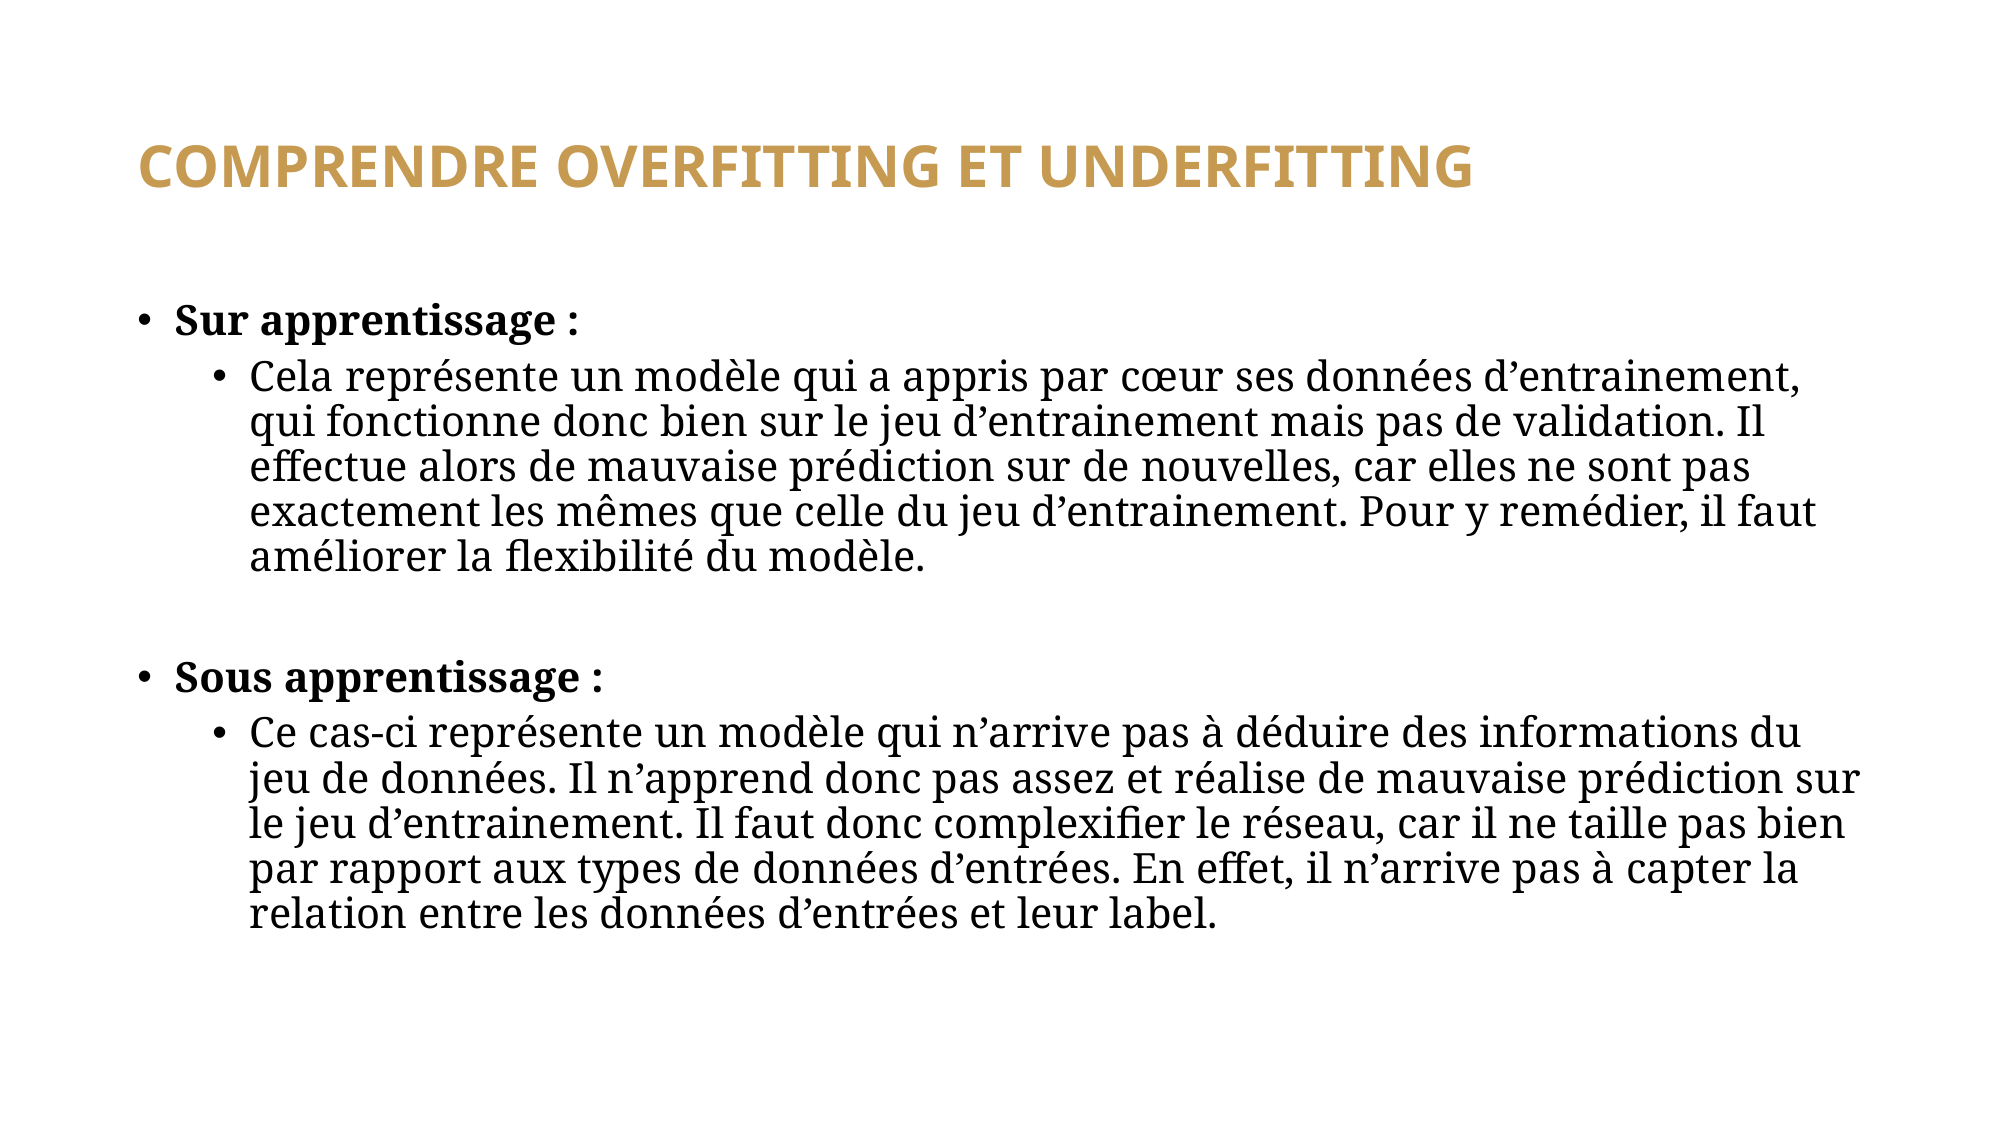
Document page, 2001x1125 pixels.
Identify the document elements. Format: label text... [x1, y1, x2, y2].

title Comprendre overfitting et underfitting [137, 59, 1863, 278]
list Sur apprentissage : Cela représente un modèle qui a appris par cœur ses données d’entrainement, qui fonctionne donc bien sur le jeu d’entrainement mais pas de validation. Il effectue alors de mauvaise prédiction sur de nouvelles, car elles ne sont pas exactement les mêmes que celle du jeu d’entrainement. Pour y remédier, il faut améliorer la flexibilité du modèle. Sous apprentissage : Ce cas-ci représente un modèle qui n’arrive pas à déduire des informations du jeu de données. Il n’apprend donc pas assez et réalise de mauvaise prédiction sur le jeu d’entrainement. Il faut donc complexifier le réseau, car il ne taille pas bien par rapport aux types de données d’entrées. En effet, il n’arrive pas à capter la relation entre les données d’entrées et leur label. [137, 299, 1863, 1014]
